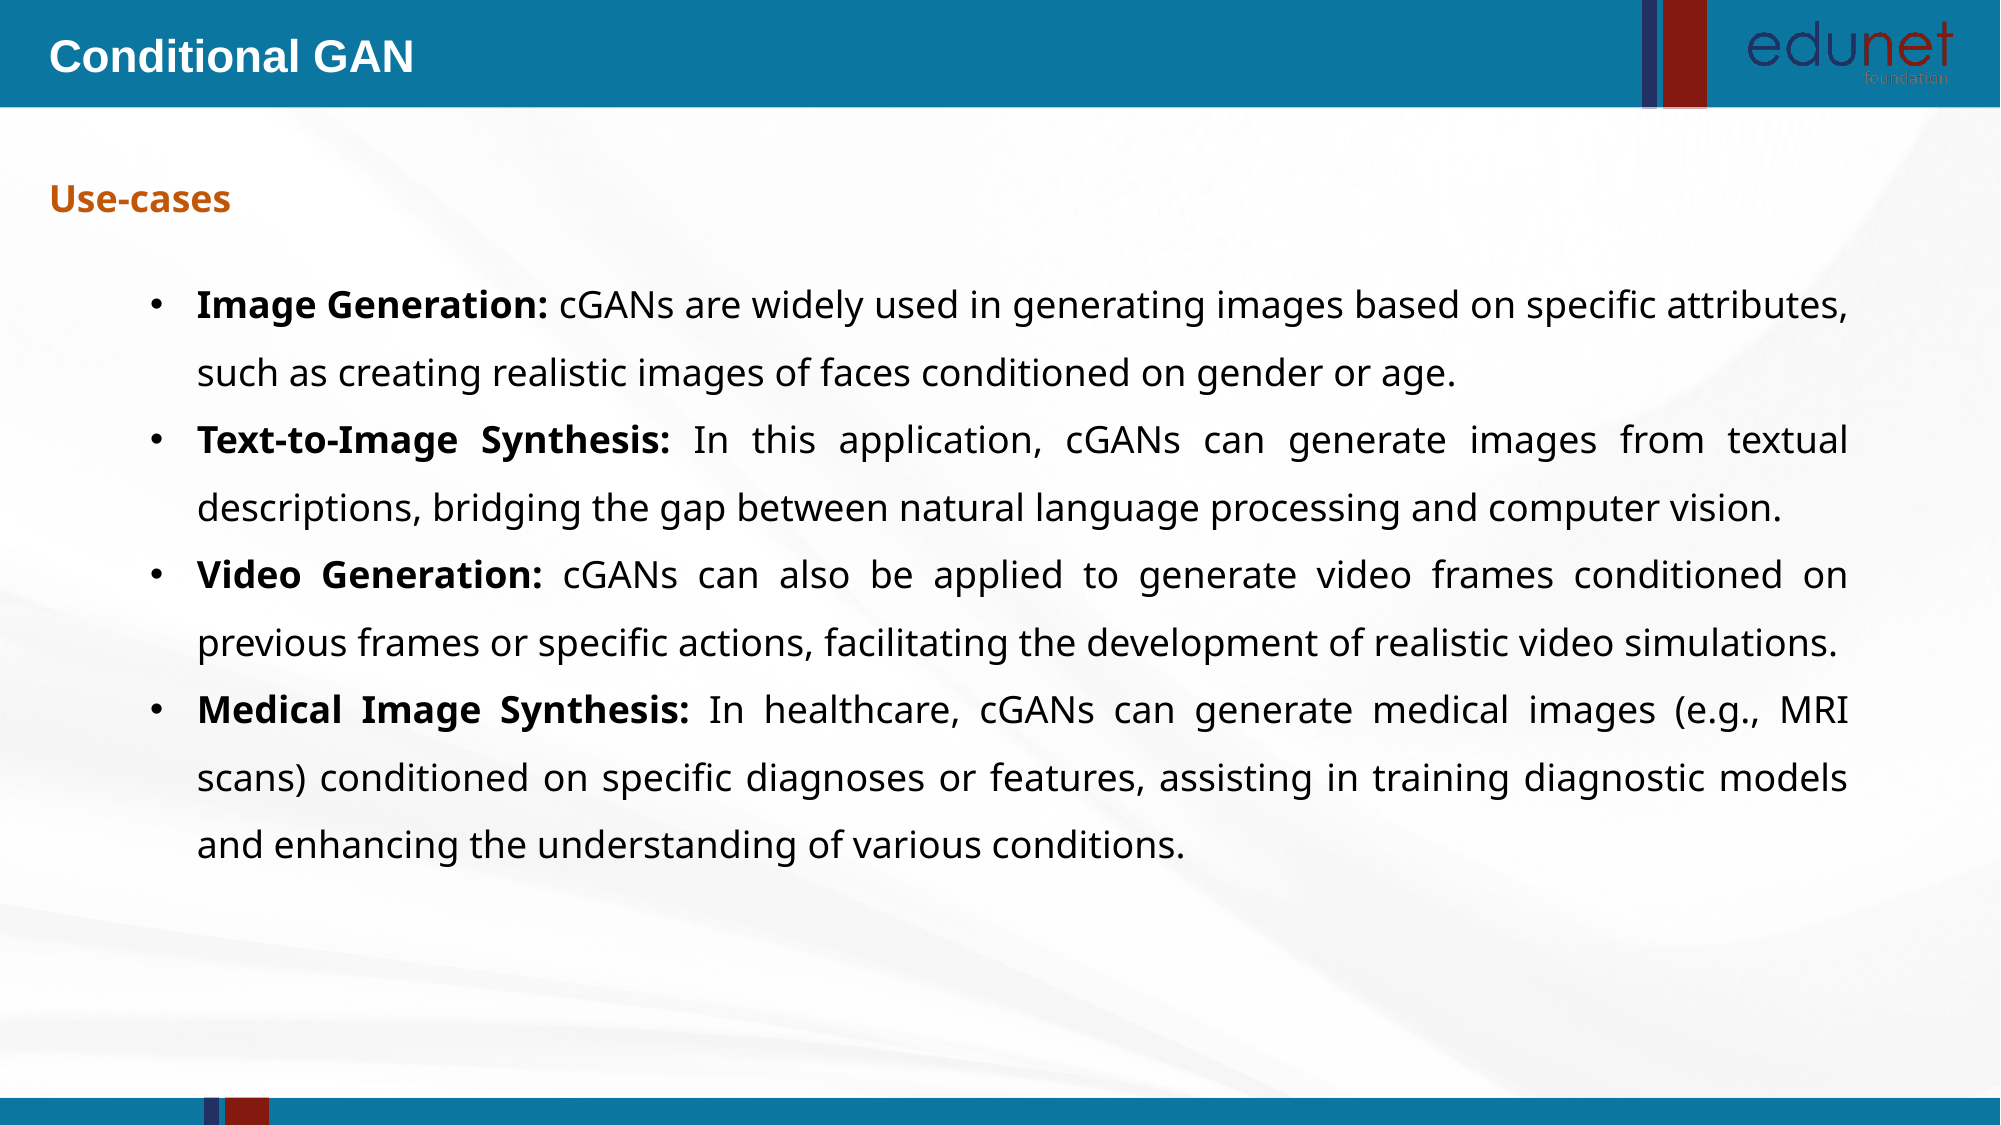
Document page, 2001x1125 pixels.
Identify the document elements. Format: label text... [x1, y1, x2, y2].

text_box Image Generation: cGANs are widely used in generating images based on specific attributes, such as creating realistic images of faces conditioned on gender or age. Text-to-Image Synthesis: In this application, cGANs can generate images from textual descriptions, bridging the gap between natural language processing and computer vision. Video Generation: cGANs can also be applied to generate video frames conditioned on previous frames or specific actions, facilitating the development of realistic video simulations. Medical Image Synthesis: In healthcare, cGANs can generate medical images (e.g., MRI scans) conditioned on specific diagnoses or features, assisting in training diagnostic models and enhancing the understanding of various conditions. [135, 251, 1865, 874]
text_box Use-cases [34, 167, 1034, 228]
text_box Conditional GAN [34, 18, 1966, 84]
